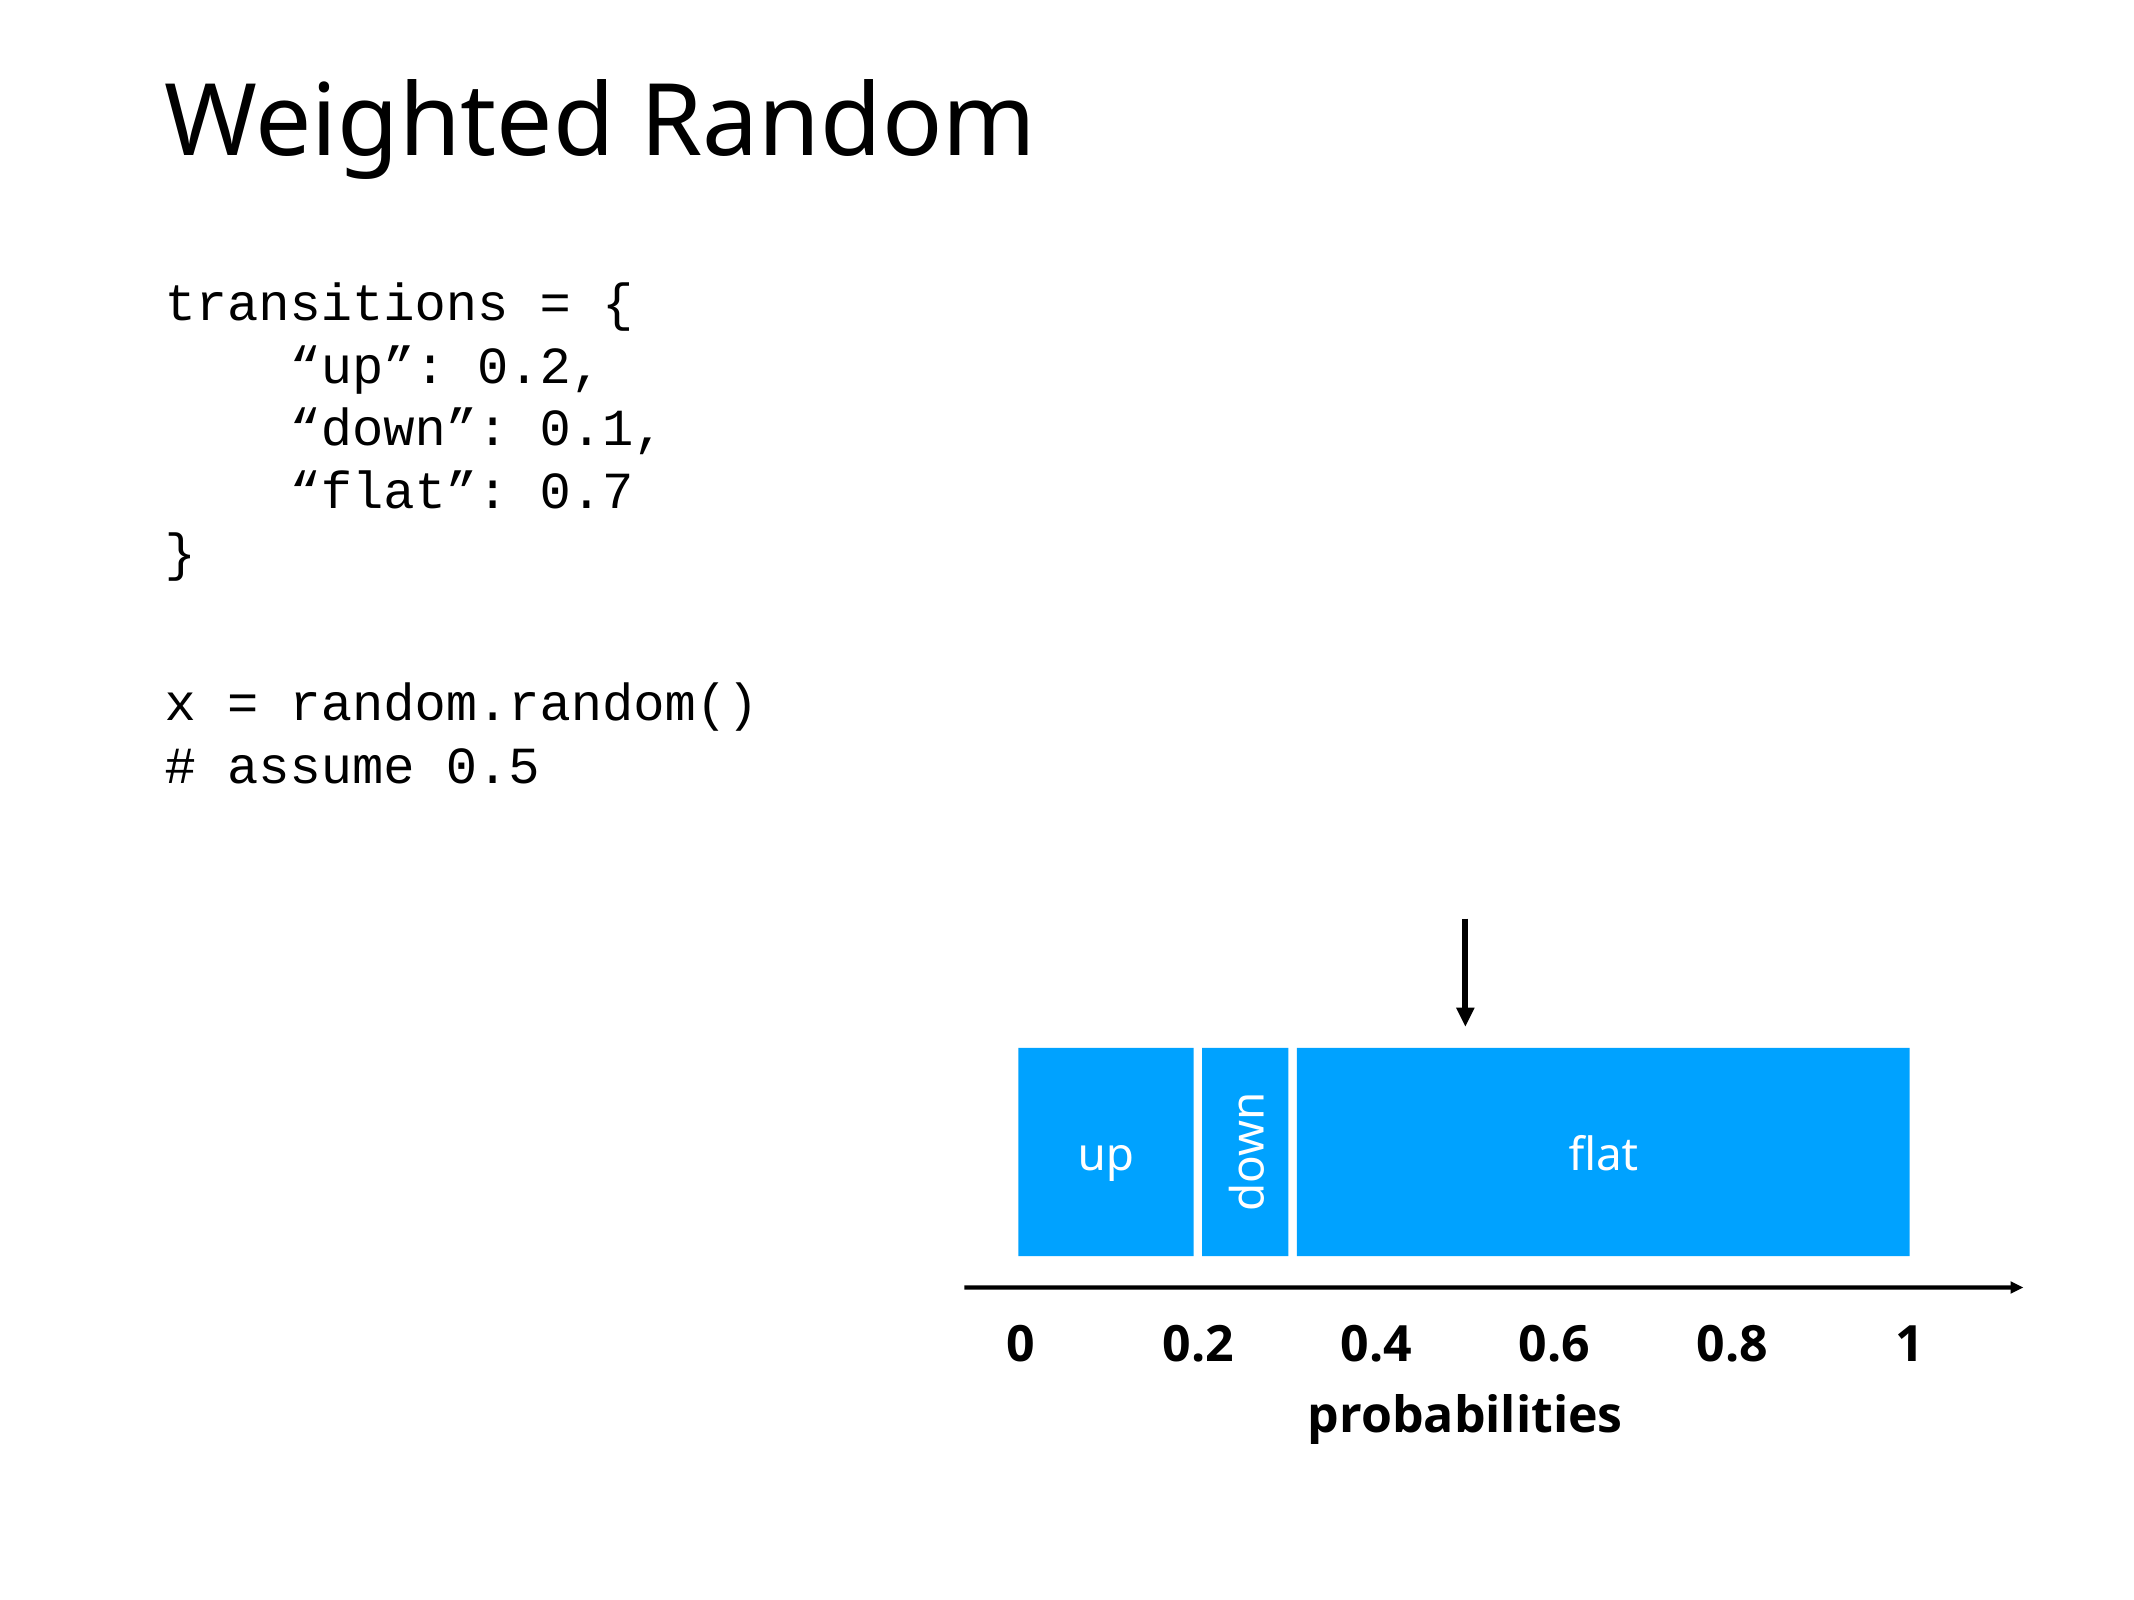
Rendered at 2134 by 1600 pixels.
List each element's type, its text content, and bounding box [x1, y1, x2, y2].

text_box up [1018, 1047, 1194, 1257]
text_box 0 [997, 1303, 1044, 1380]
text_box 0.4 [1332, 1303, 1421, 1380]
text_box 0.6 [1510, 1303, 1599, 1380]
text_box 0.2 [1154, 1303, 1243, 1380]
text_box [964, 1281, 2024, 1294]
text_box 0.8 [1688, 1303, 1777, 1380]
text_box flat [1296, 1047, 1910, 1257]
text_box down [1202, 1047, 1289, 1257]
list transitions = { “up”: 0.2, “down”: 0.1, “flat”: 0.7 } x = random.random() # assume 0.5 [155, 259, 2050, 1083]
text_box 1 [1887, 1303, 1933, 1380]
text_box probabilities [1299, 1374, 1632, 1451]
title Weighted Random [155, 41, 1978, 191]
text_box [1459, 918, 1472, 1027]
